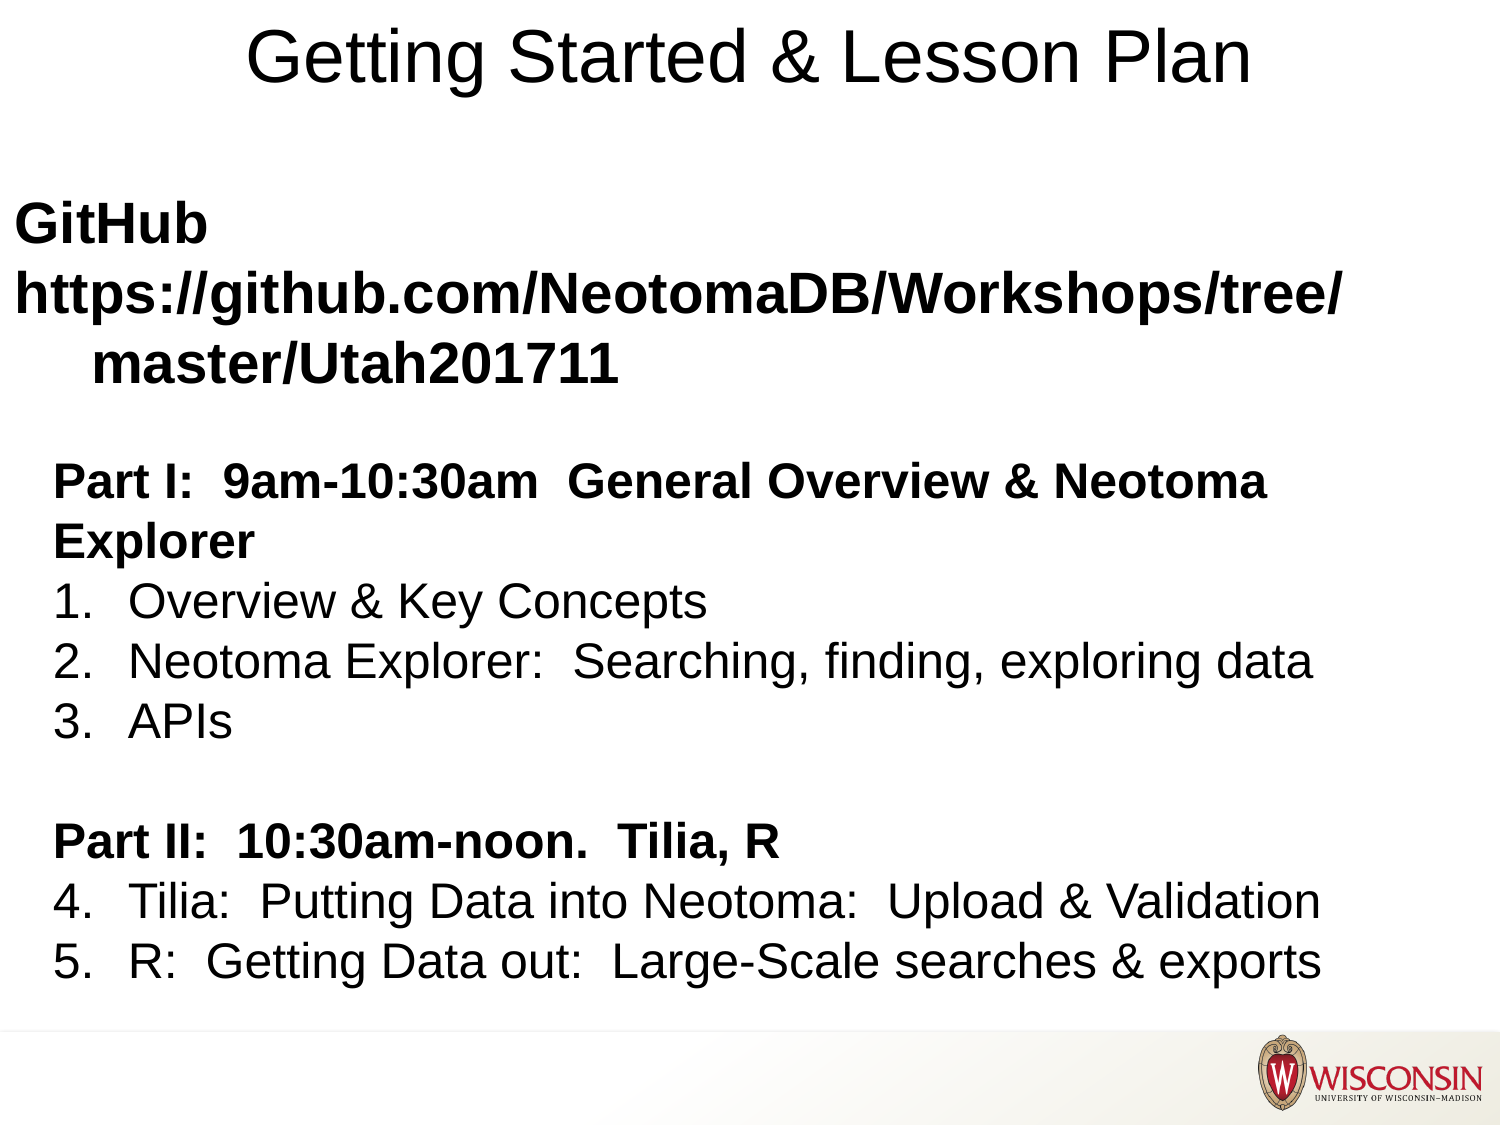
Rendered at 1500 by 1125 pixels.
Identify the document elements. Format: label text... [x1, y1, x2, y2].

text_box GitHub https://github.com/NeotomaDB/Workshops/tree/ master/Utah201711 [0, 177, 1500, 473]
text_box Part I: 9am-10:30am General Overview & Neotoma Explorer Overview & Key Concepts Neotoma Explorer: Searching, finding, exploring data APIs Part II: 10:30am-noon. Tilia, R Tilia: Putting Data into Neotoma: Upload & Validation R: Getting Data out: Large-Scale searches & exports [38, 441, 1450, 996]
title Getting Started & Lesson Plan [0, 0, 1500, 100]
picture [1258, 1033, 1484, 1111]
